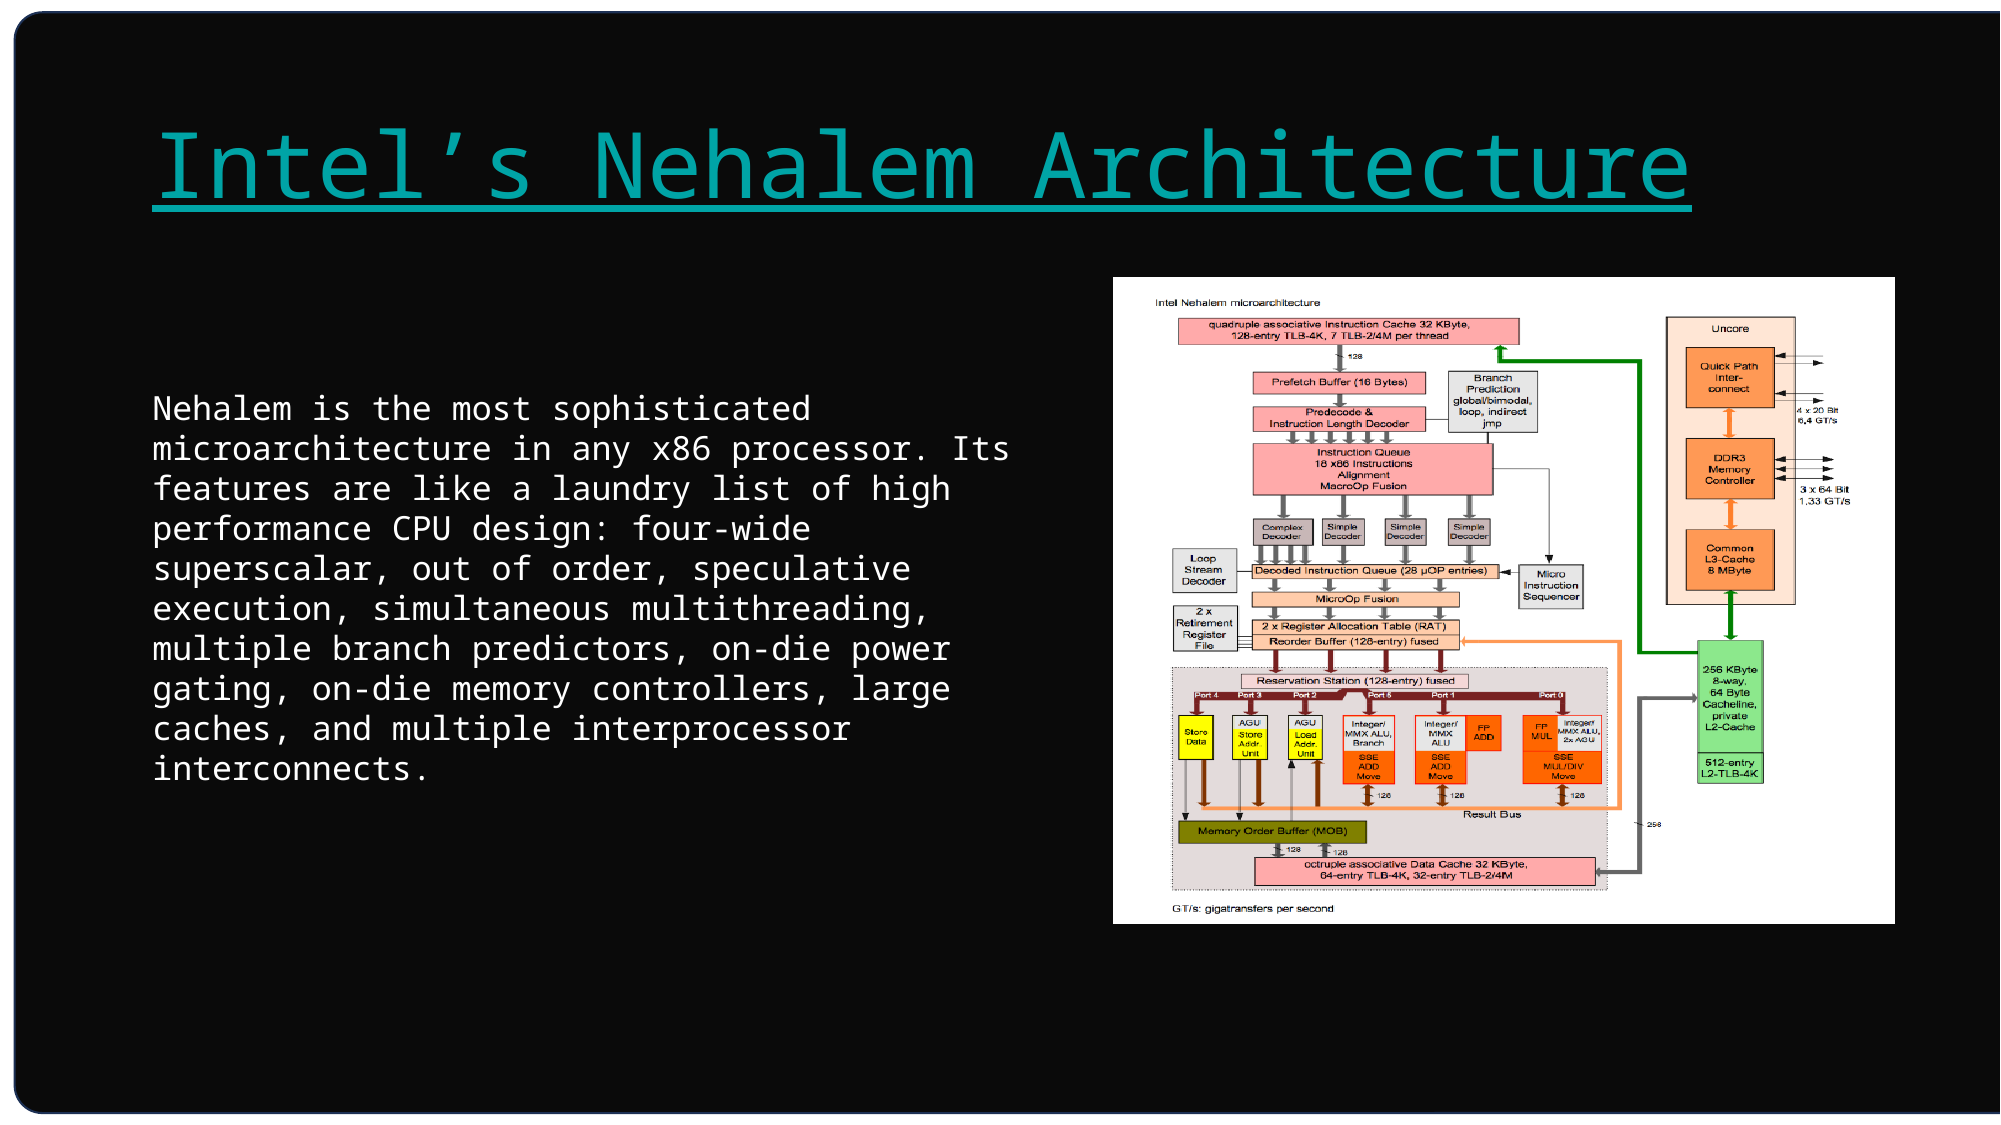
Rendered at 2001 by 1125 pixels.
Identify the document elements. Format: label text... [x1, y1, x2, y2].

text_box [13, 11, 2000, 1115]
text_box Nehalem is the most sophisticated microarchitecture in any x86 processor. Its features are like a laundry list of high performance CPU design: four-wide superscalar, out of order, speculative execution, simultaneous multithreading, multiple branch predictors, on-die power gating, on-die memory controllers, large caches, and multiple interprocessor interconnects. [137, 380, 1061, 795]
title Intel’s Nehalem Architecture [137, 59, 2000, 278]
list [1113, 277, 1895, 924]
